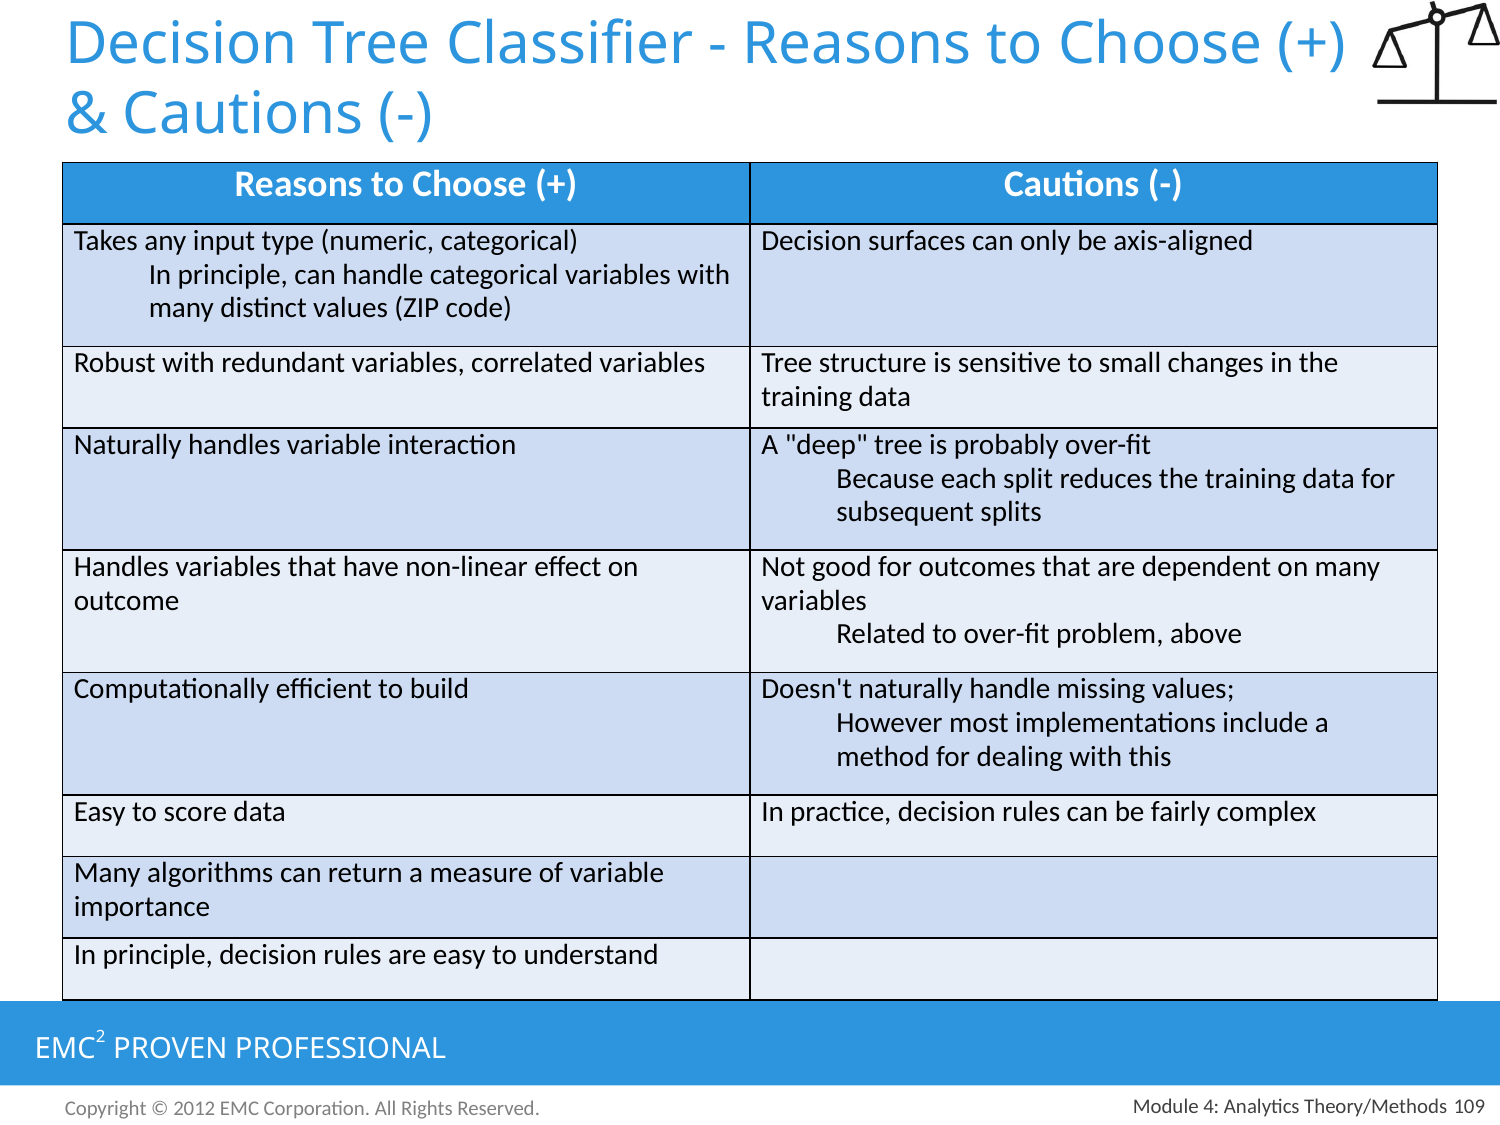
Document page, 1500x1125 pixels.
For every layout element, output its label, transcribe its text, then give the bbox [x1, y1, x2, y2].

table_cell In principle, decision rules are easy to understand [63, 939, 749, 999]
picture [1372, 0, 1500, 105]
table_cell Handles variables that have non-linear effect on outcome [63, 551, 749, 672]
table_cell Computationally efficient to build [63, 673, 749, 794]
table_cell Takes any input type (numeric, categorical) In principle, can handle categorical variables with many distinct values (ZIP code) [63, 225, 749, 346]
table_cell [751, 857, 1437, 937]
table_cell Decision surfaces can only be axis-aligned [751, 225, 1437, 346]
slide_number 109 [1425, 1087, 1500, 1125]
table_cell Tree structure is sensitive to small changes in the training data [751, 347, 1437, 427]
table_cell A "deep" tree is probably over-fit Because each split reduces the training data for subsequent splits [751, 429, 1437, 549]
table_cell Many algorithms can return a measure of variable importance [63, 857, 749, 937]
table_cell Doesn't naturally handle missing values; However most implementations include a method for dealing with this [751, 673, 1437, 794]
table_cell Naturally handles variable interaction [63, 429, 749, 549]
table_cell Easy to score data [63, 796, 749, 856]
table_cell [751, 939, 1437, 999]
table_header Reasons to Choose (+) [63, 163, 749, 223]
table_cell In practice, decision rules can be fairly complex [751, 796, 1437, 856]
table_header Cautions (-) [751, 163, 1437, 223]
table_cell Not good for outcomes that are dependent on many variables Related to over-fit problem, above [751, 551, 1437, 672]
table_cell Robust with redundant variables, correlated variables [63, 347, 749, 427]
title Decision Tree Classifier - Reasons to Choose (+) & Cautions (-) [49, 12, 1438, 138]
footer Module 4: Analytics Theory/Methods [774, 1087, 1425, 1125]
